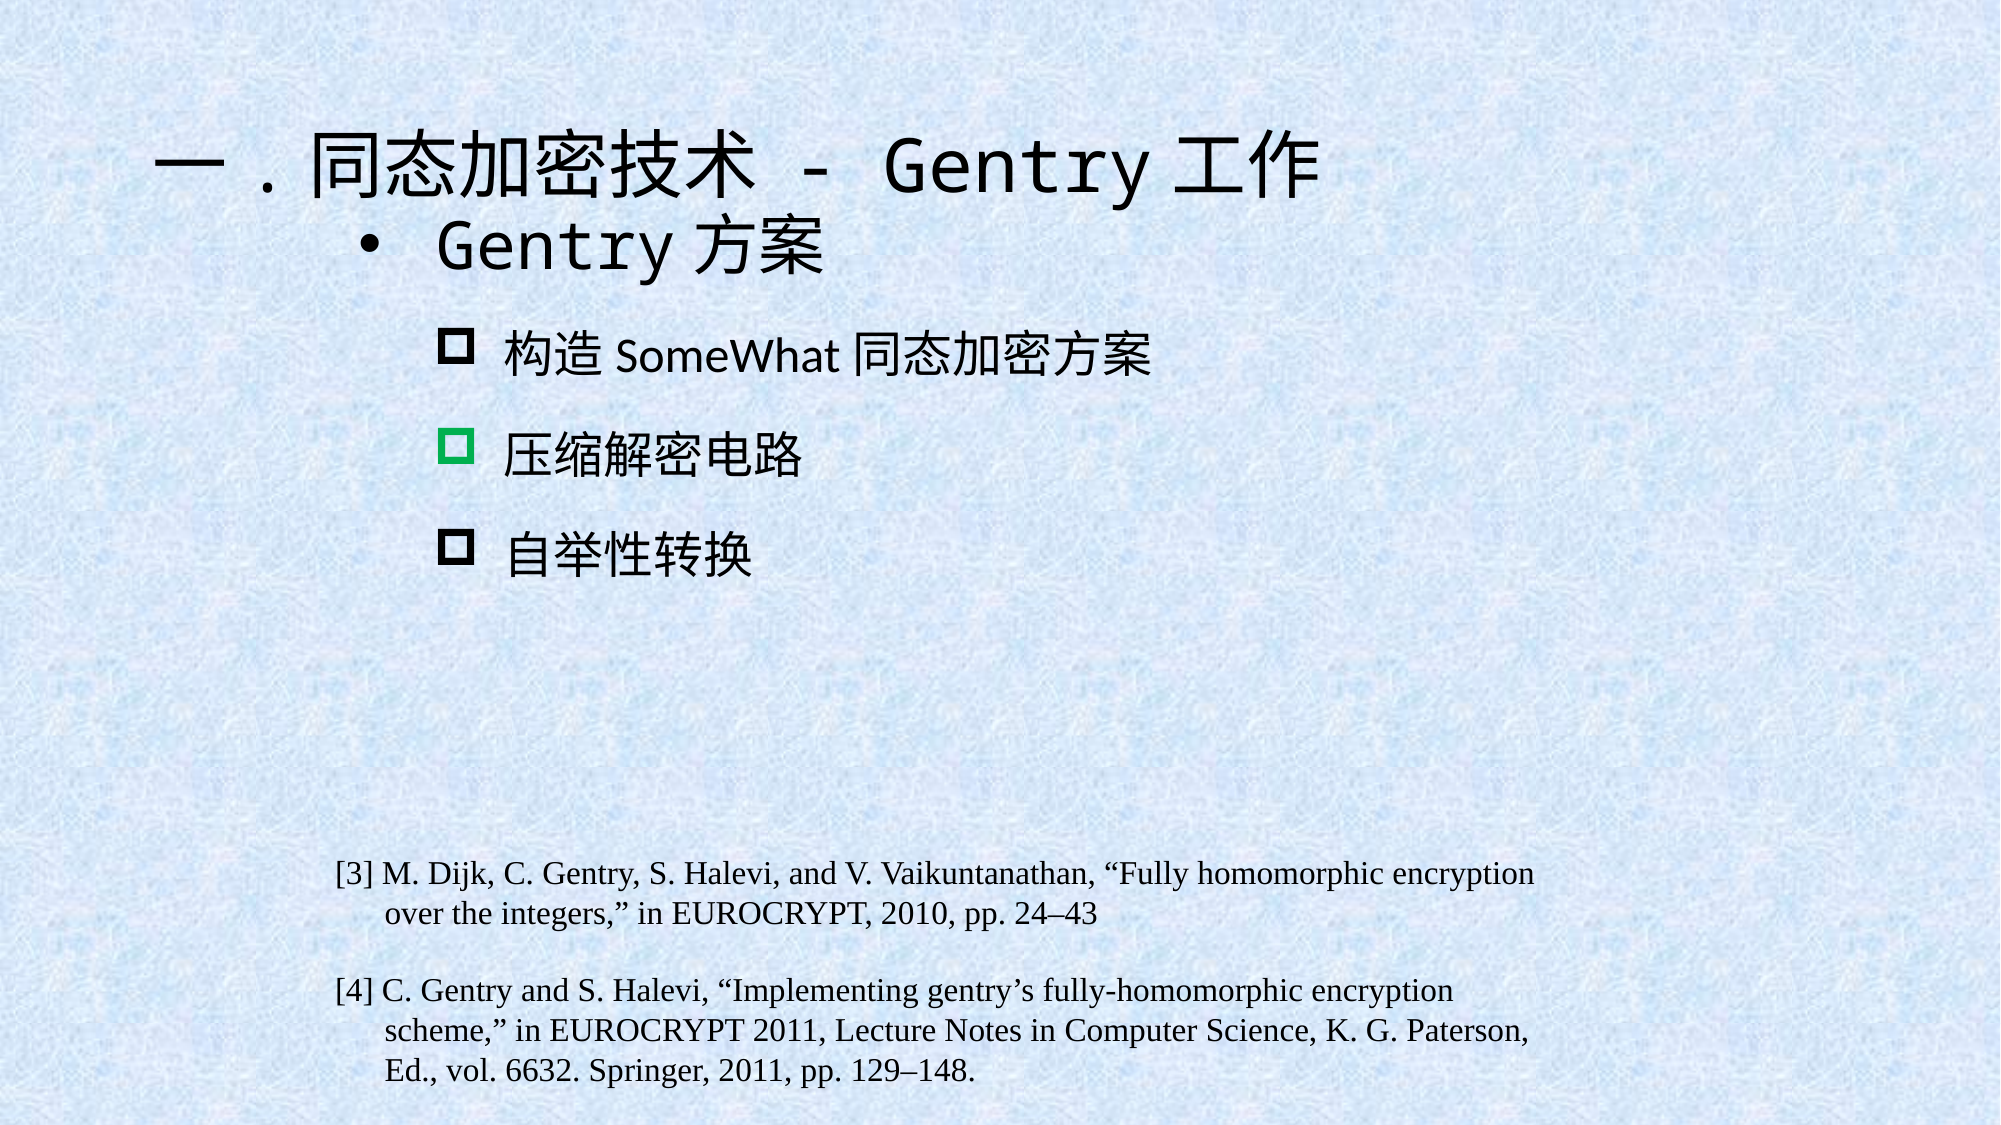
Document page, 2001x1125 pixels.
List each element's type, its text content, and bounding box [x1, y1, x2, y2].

list Gentry方案 构造SomeWhat同态加密方案 压缩解密电路 自举性转换 [343, 210, 1530, 843]
text_box [3] M. Dijk, C. Gentry, S. Halevi, and V. Vaikuntanathan, “Fully homomorphic encryption over the integers,” in EUROCRYPT, 2010, pp. 24–43 [320, 843, 1586, 939]
title 一.同态加密技术 - Gentry工作 [137, 59, 1863, 278]
picture [0, 0, 2001, 1125]
text_box [4] C. Gentry and S. Halevi, “Implementing gentry’s fully-homomorphic encryption scheme,” in EUROCRYPT 2011, Lecture Notes in Computer Science, K. G. Paterson, Ed., vol. 6632. Springer, 2011, pp. 129–148. [320, 960, 1586, 1096]
